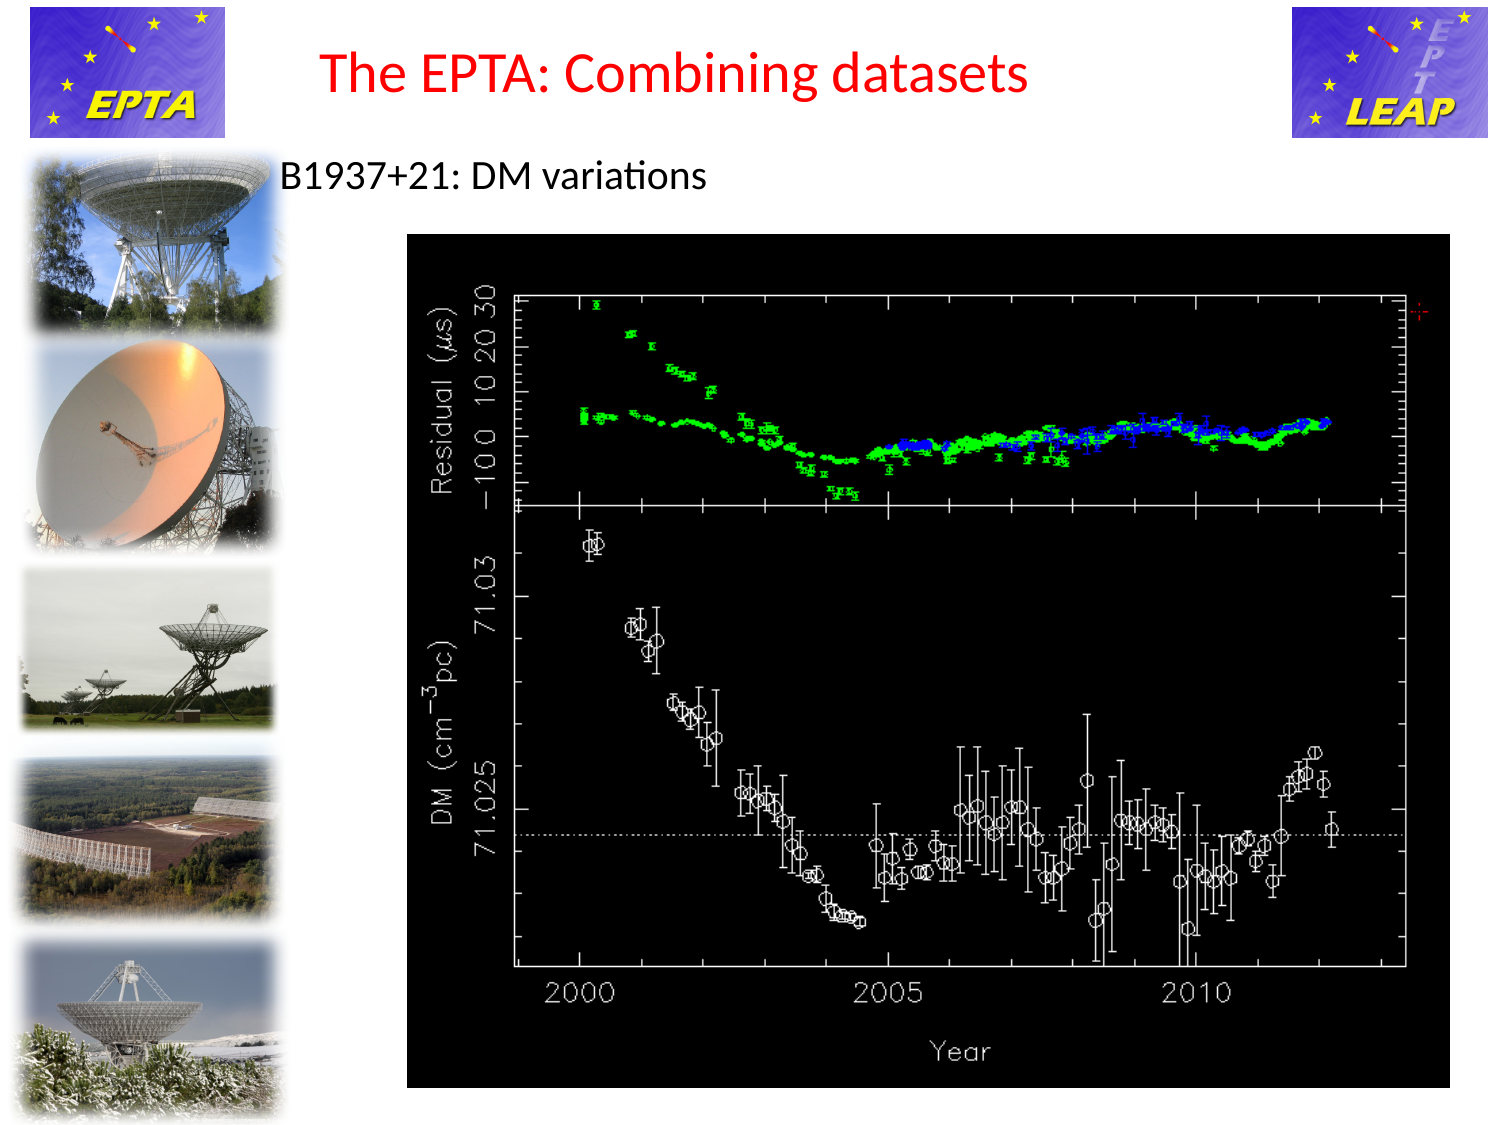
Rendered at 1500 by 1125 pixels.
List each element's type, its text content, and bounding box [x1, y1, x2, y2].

picture [0, 144, 298, 1125]
picture [407, 234, 1451, 1088]
text_box B1937+21: DM variations [264, 125, 835, 206]
text_box The EPTA: Combining datasets [304, 26, 1046, 112]
picture [1292, 7, 1488, 138]
picture [29, 7, 226, 138]
